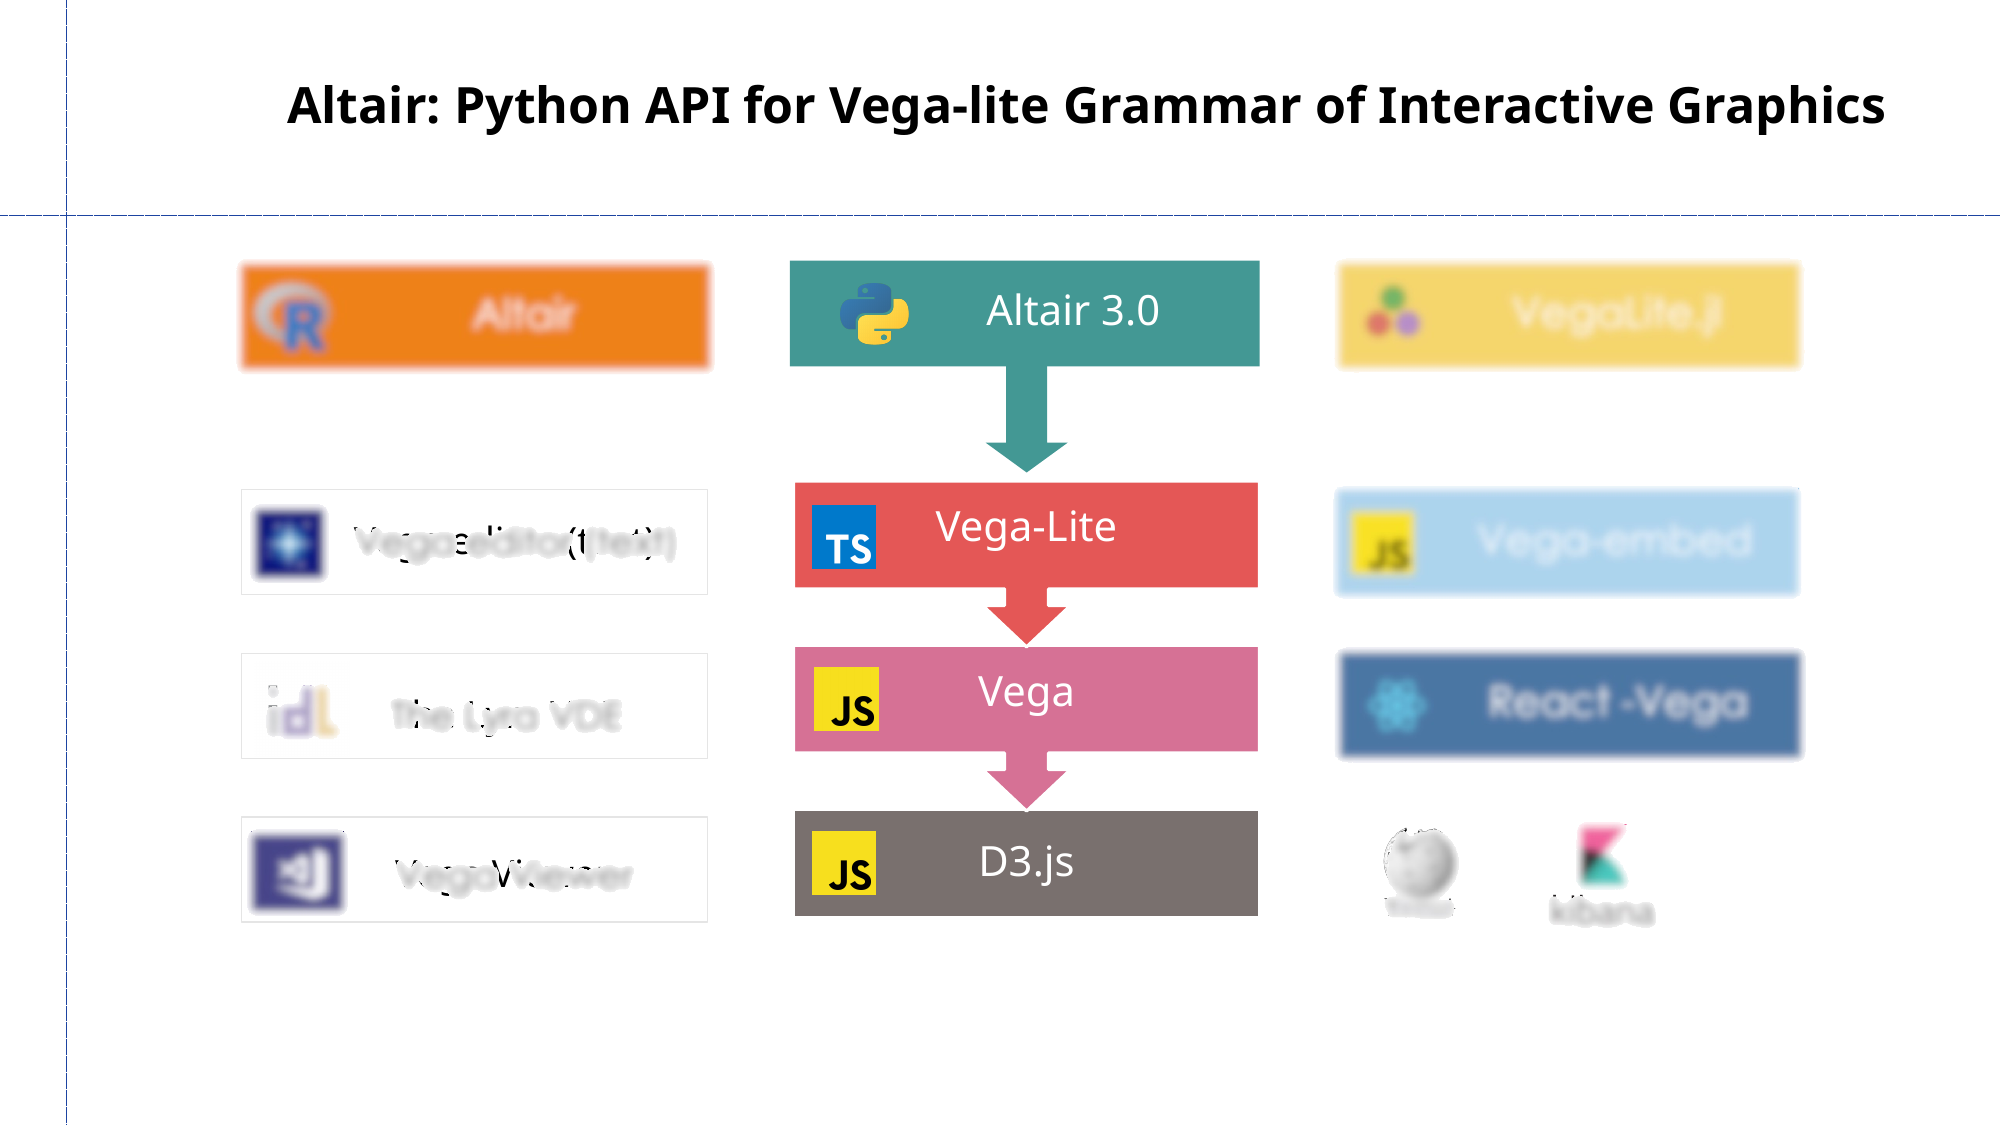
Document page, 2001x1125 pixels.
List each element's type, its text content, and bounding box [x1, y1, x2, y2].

text_box Altair: Python API for Vega-lite Grammar of Interactive Graphics [267, 71, 1902, 144]
picture [184, 225, 1841, 975]
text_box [789, 260, 1260, 918]
